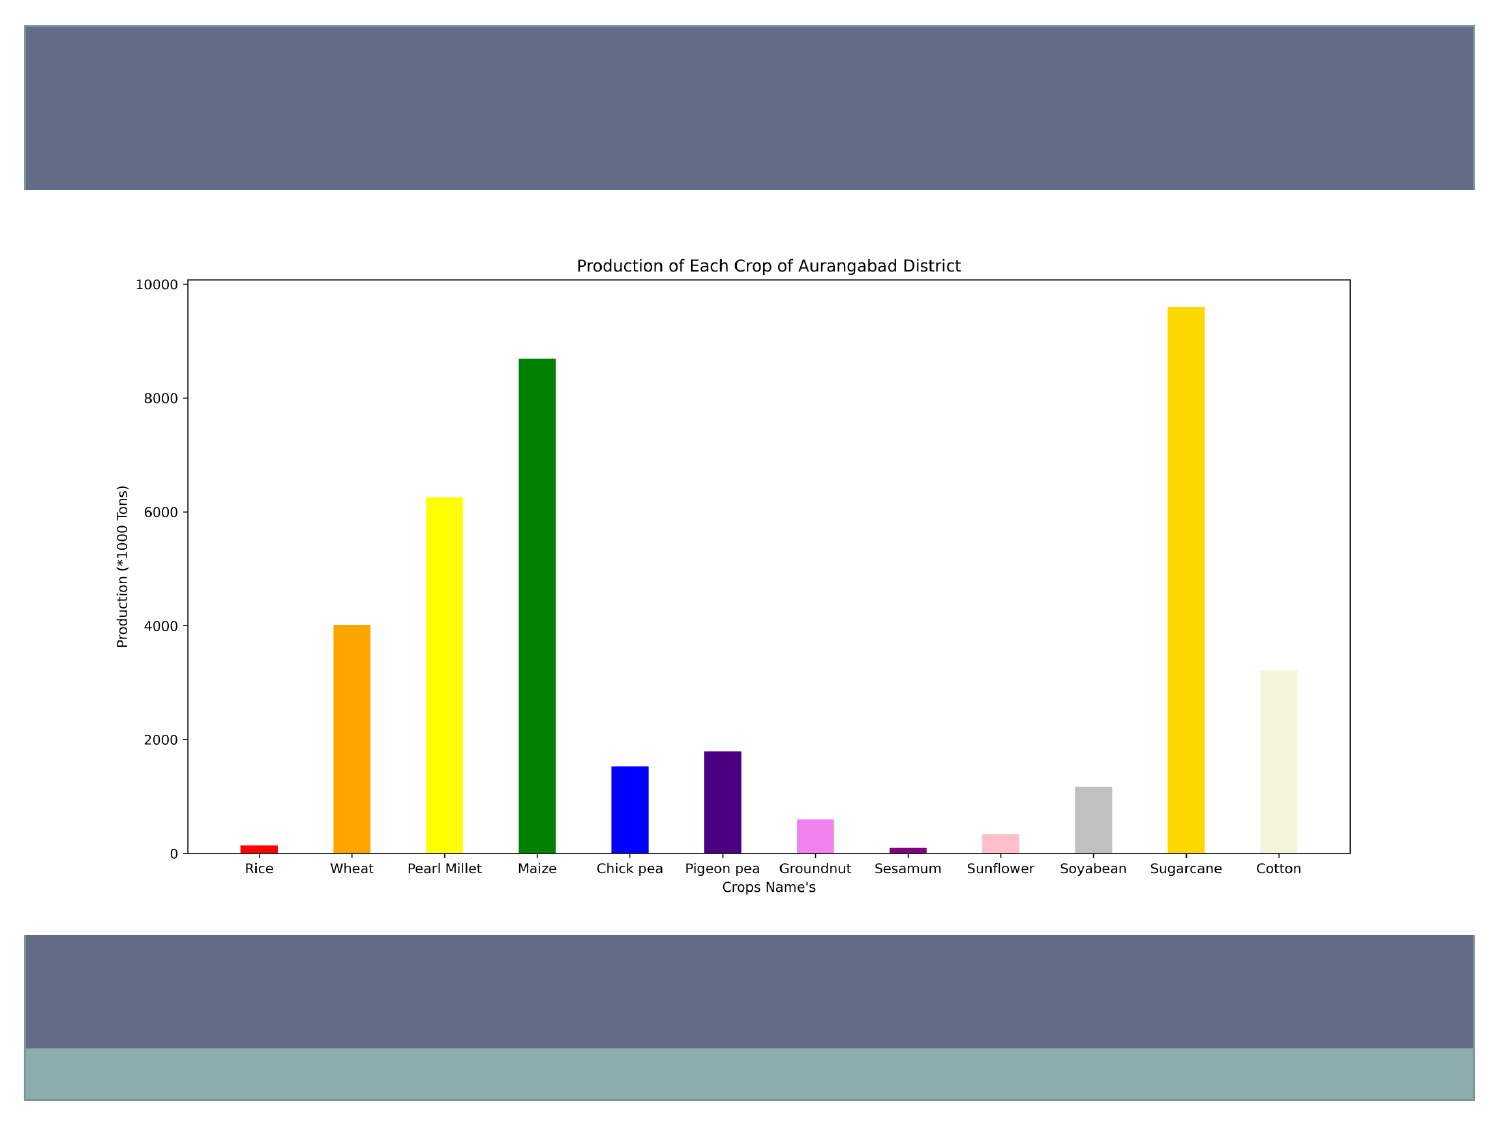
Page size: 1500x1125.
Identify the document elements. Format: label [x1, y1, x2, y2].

picture [0, 189, 1500, 935]
